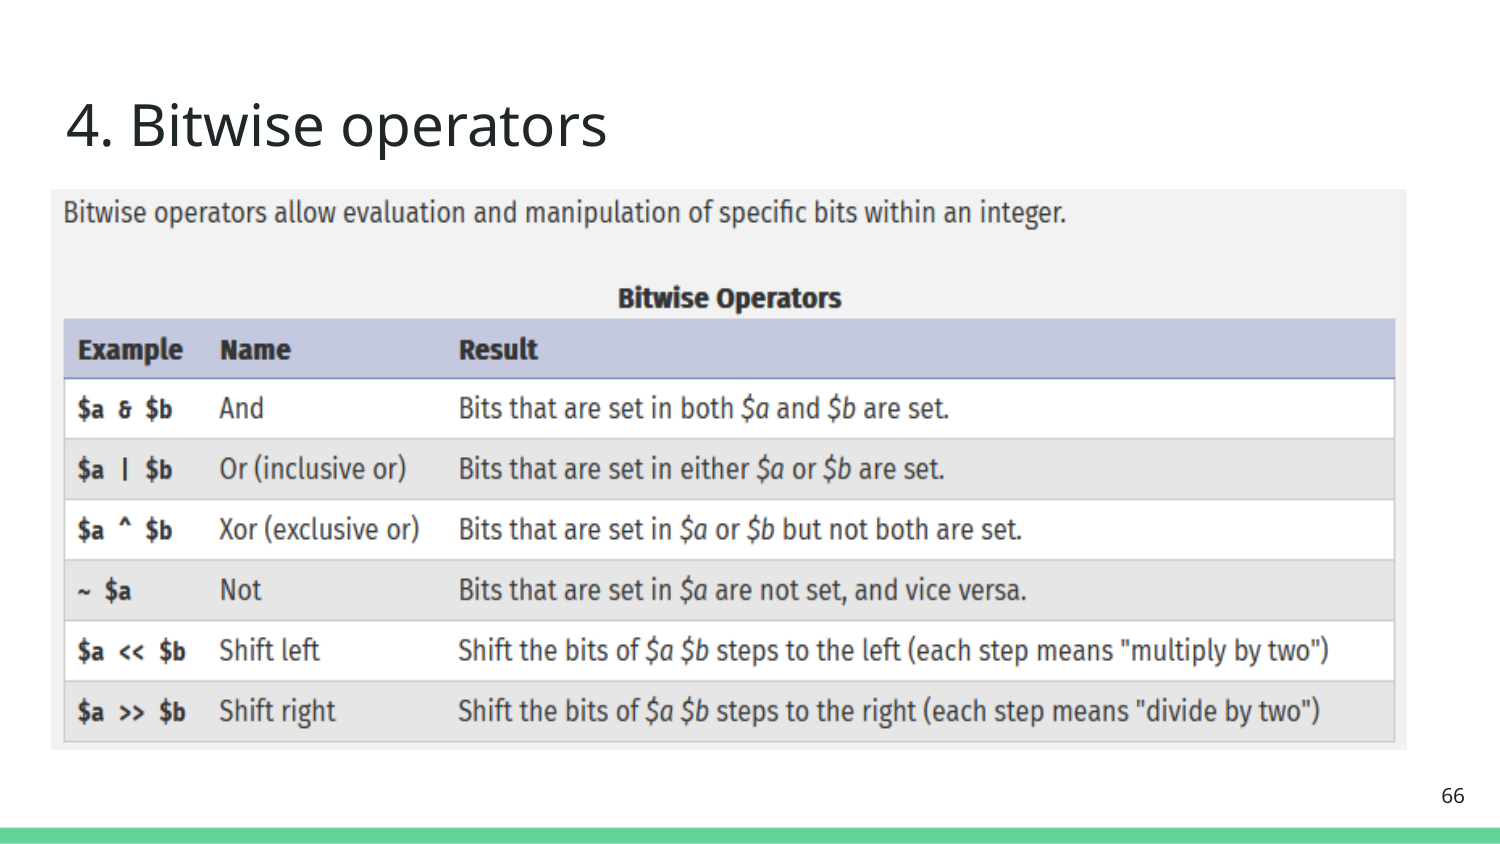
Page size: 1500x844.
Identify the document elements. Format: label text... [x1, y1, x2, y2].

slide_number ‹#› [1389, 764, 1480, 830]
title 4. Bitwise operators [51, 72, 1449, 167]
picture [50, 189, 1407, 750]
